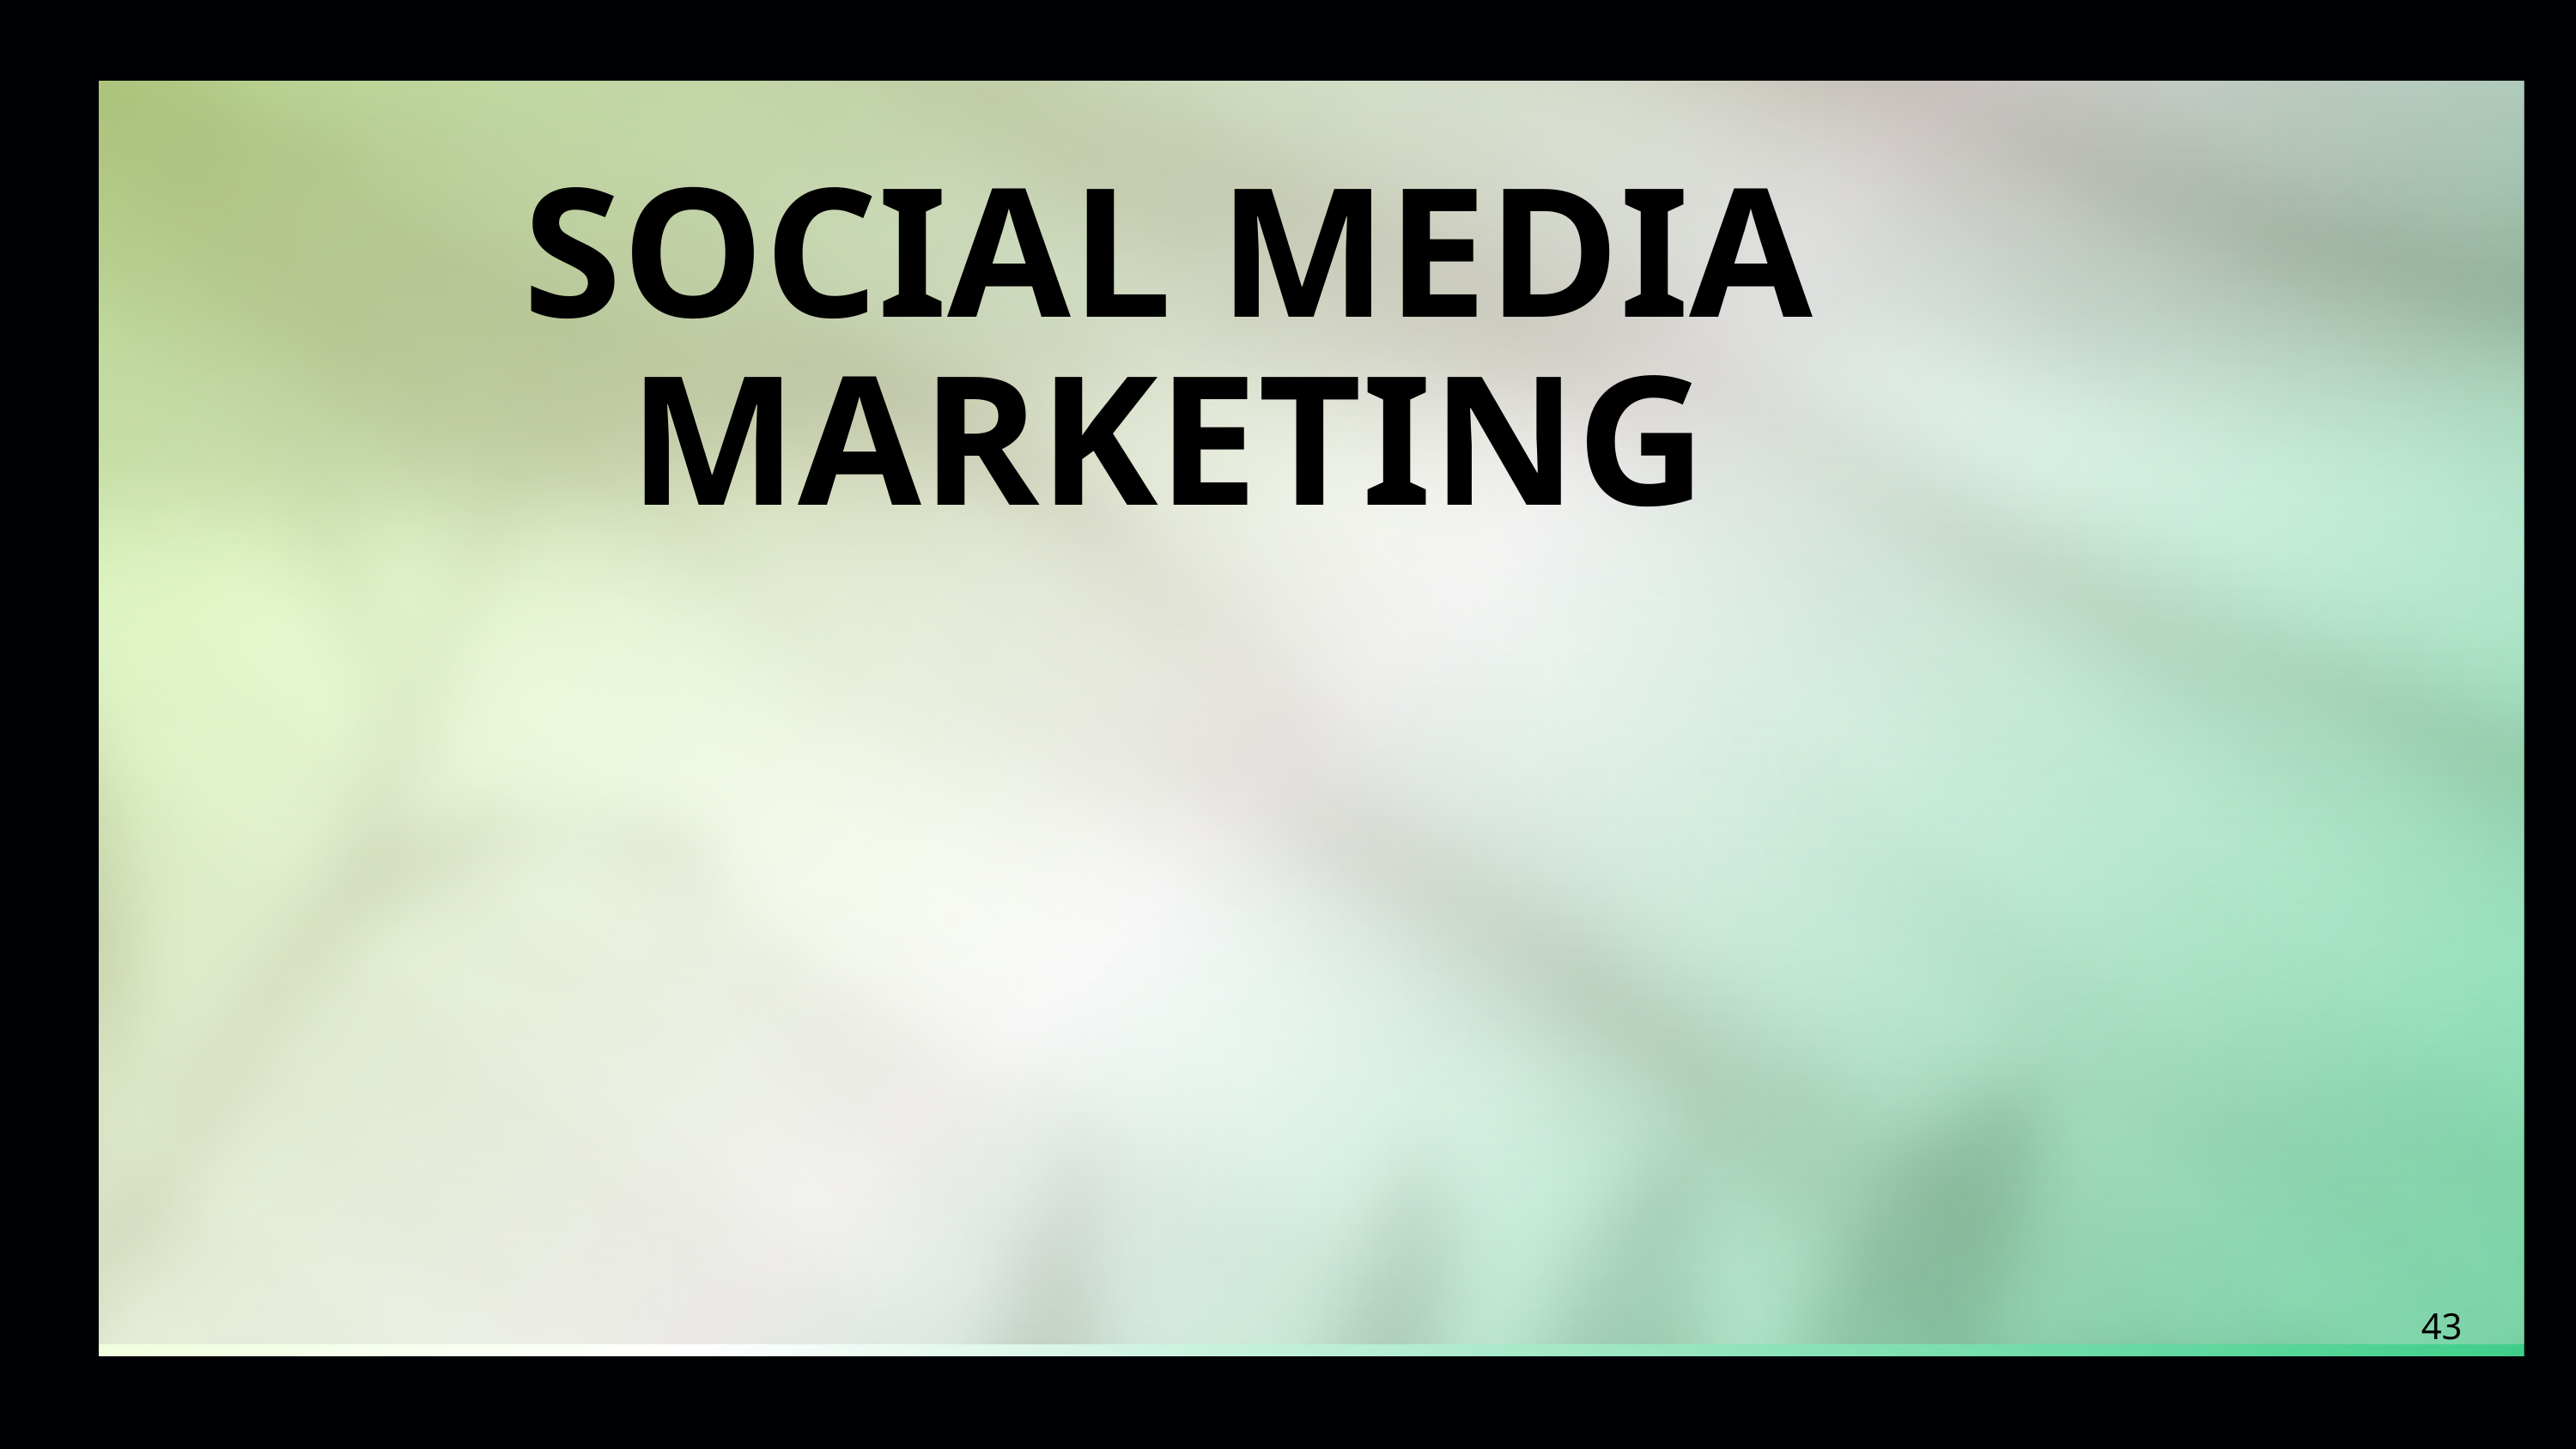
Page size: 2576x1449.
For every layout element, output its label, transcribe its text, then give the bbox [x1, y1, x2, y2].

text_box [99, 1344, 2524, 1356]
text_box [99, 81, 2524, 1344]
text_box SOCIAL MEDIA MARKETING [9, 165, 2328, 730]
text_box 43 [2421, 1296, 2463, 1348]
